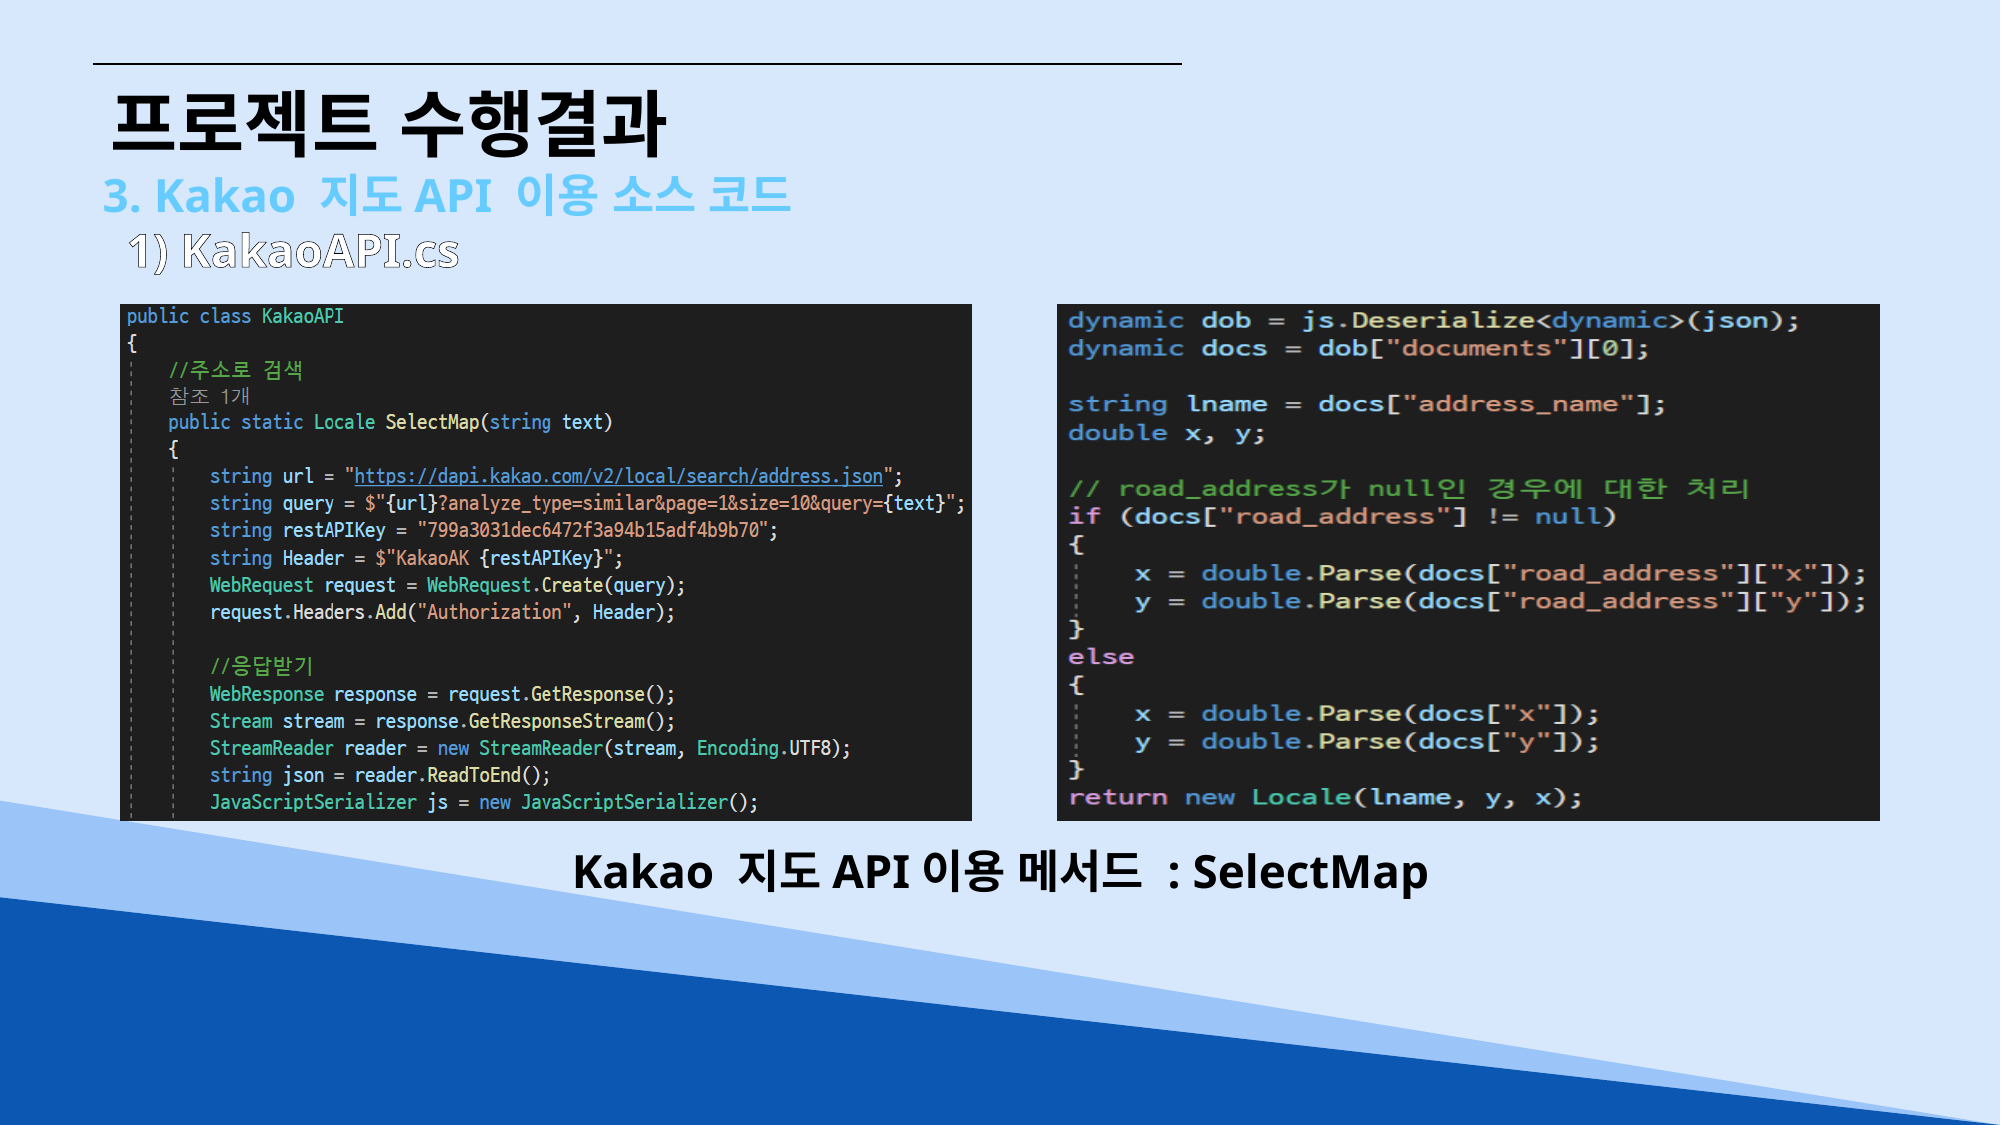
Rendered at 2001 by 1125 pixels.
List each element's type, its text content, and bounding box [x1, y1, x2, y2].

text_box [119, 304, 1880, 821]
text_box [0, 800, 2000, 1125]
text_box 프로젝트 수행결과 [95, 71, 685, 158]
text_box 3. Kakao 지도API 이용 소스 코드 1) KakaoAPI.cs [87, 158, 846, 284]
